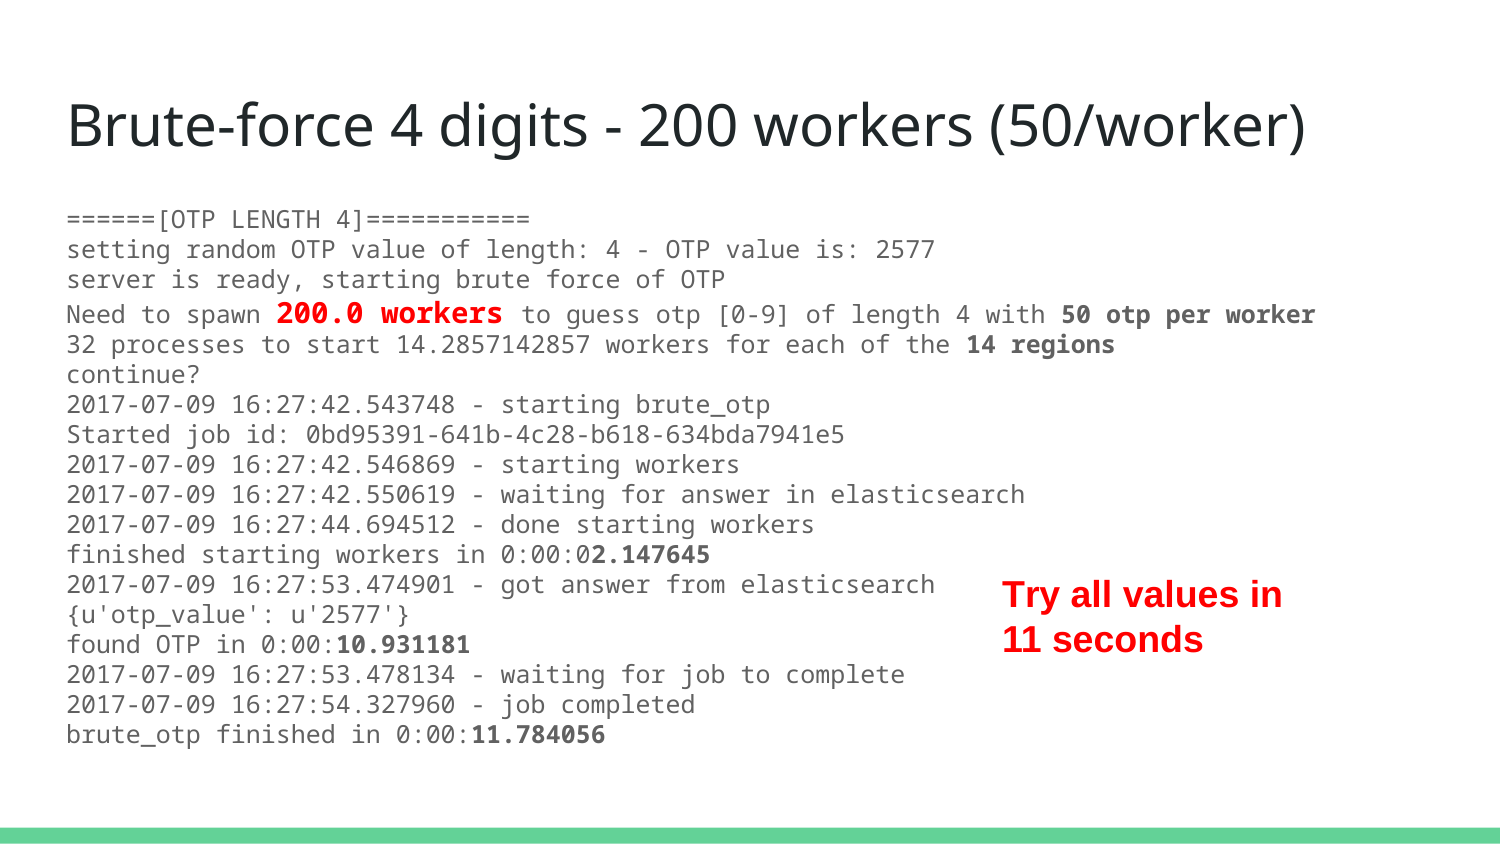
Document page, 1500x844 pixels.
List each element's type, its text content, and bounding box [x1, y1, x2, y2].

title Brute-force 4 digits - 200 workers (50/worker) [51, 72, 1449, 167]
text_box Try all values in 11 seconds [986, 555, 1337, 703]
list ======[OTP LENGTH 4]=========== setting random OTP value of length: 4 - OTP value is: 2577 server is ready, starting brute force of OTP Need to spawn 200.0 workers to guess otp [0-9] of length 4 with 50 otp per worker 32 processes to start 14.2857142857 workers for each of the 14 regions continue? 2017-07-09 16:27:42.543748 - starting brute_otp Started job id: 0bd95391-641b-4c28-b618-634bda7941e5 2017-07-09 16:27:42.546869 - starting workers 2017-07-09 16:27:42.550619 - waiting for answer in elasticsearch 2017-07-09 16:27:44.694512 - done starting workers finished starting workers in 0:00:02.147645 2017-07-09 16:27:53.474901 - got answer from elasticsearch {u'otp_value': u'2577'} found OTP in 0:00:10.931181 2017-07-09 16:27:53.478134 - waiting for job to complete 2017-07-09 16:27:54.327960 - job completed brute_otp finished in 0:00:11.784056 [51, 189, 1449, 750]
